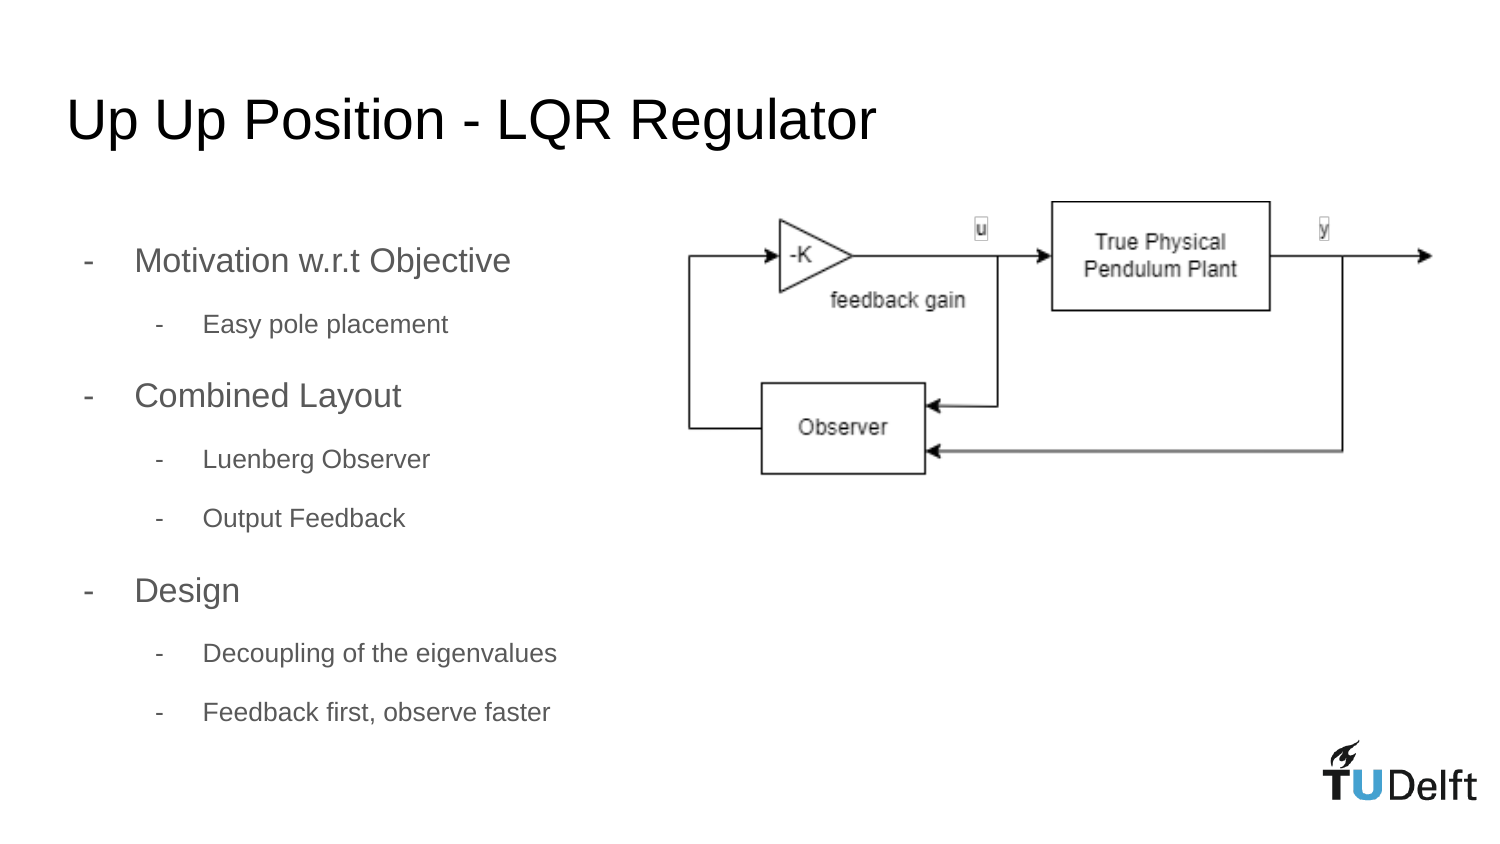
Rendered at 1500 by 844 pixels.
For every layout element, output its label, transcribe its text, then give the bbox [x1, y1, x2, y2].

list Motivation w.r.t Objective Easy pole placement Combined Layout Luenberg Observer Output Feedback Design Decoupling of the eigenvalues Feedback first, observe faster [51, 189, 1449, 750]
title Up Up Position - LQR Regulator [51, 72, 1449, 167]
picture [676, 201, 1450, 478]
picture [1307, 725, 1500, 844]
